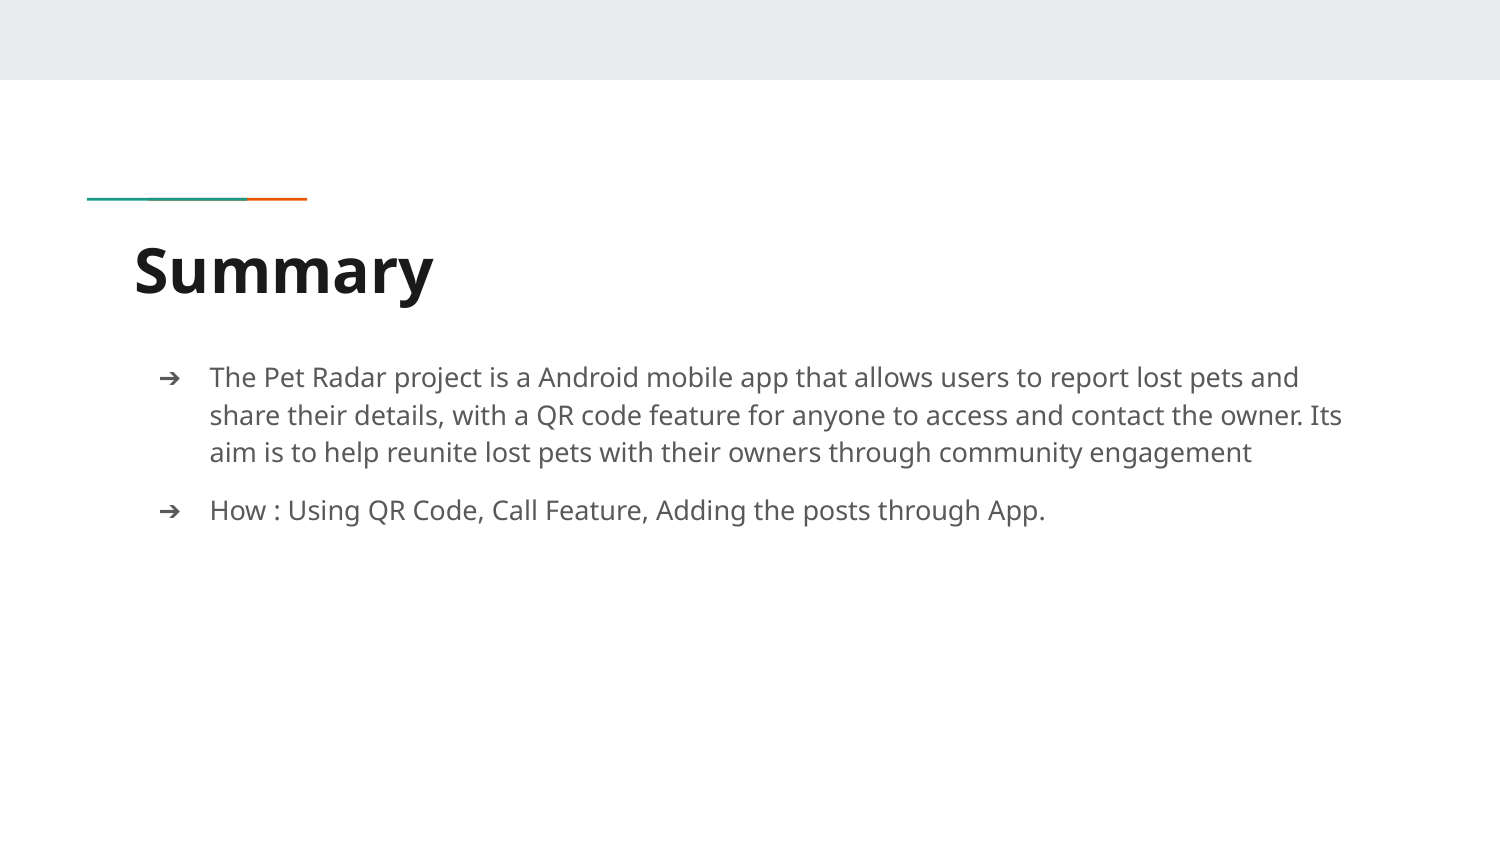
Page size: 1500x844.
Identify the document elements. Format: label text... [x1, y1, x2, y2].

list The Pet Radar project is a Android mobile app that allows users to report lost pets and share their details, with a QR code feature for anyone to access and contact the owner. Its aim is to help reunite lost pets with their owners through community engagement How : Using QR Code, Call Feature, Adding the posts through App. [119, 341, 1381, 712]
title Summary [119, 216, 1381, 305]
